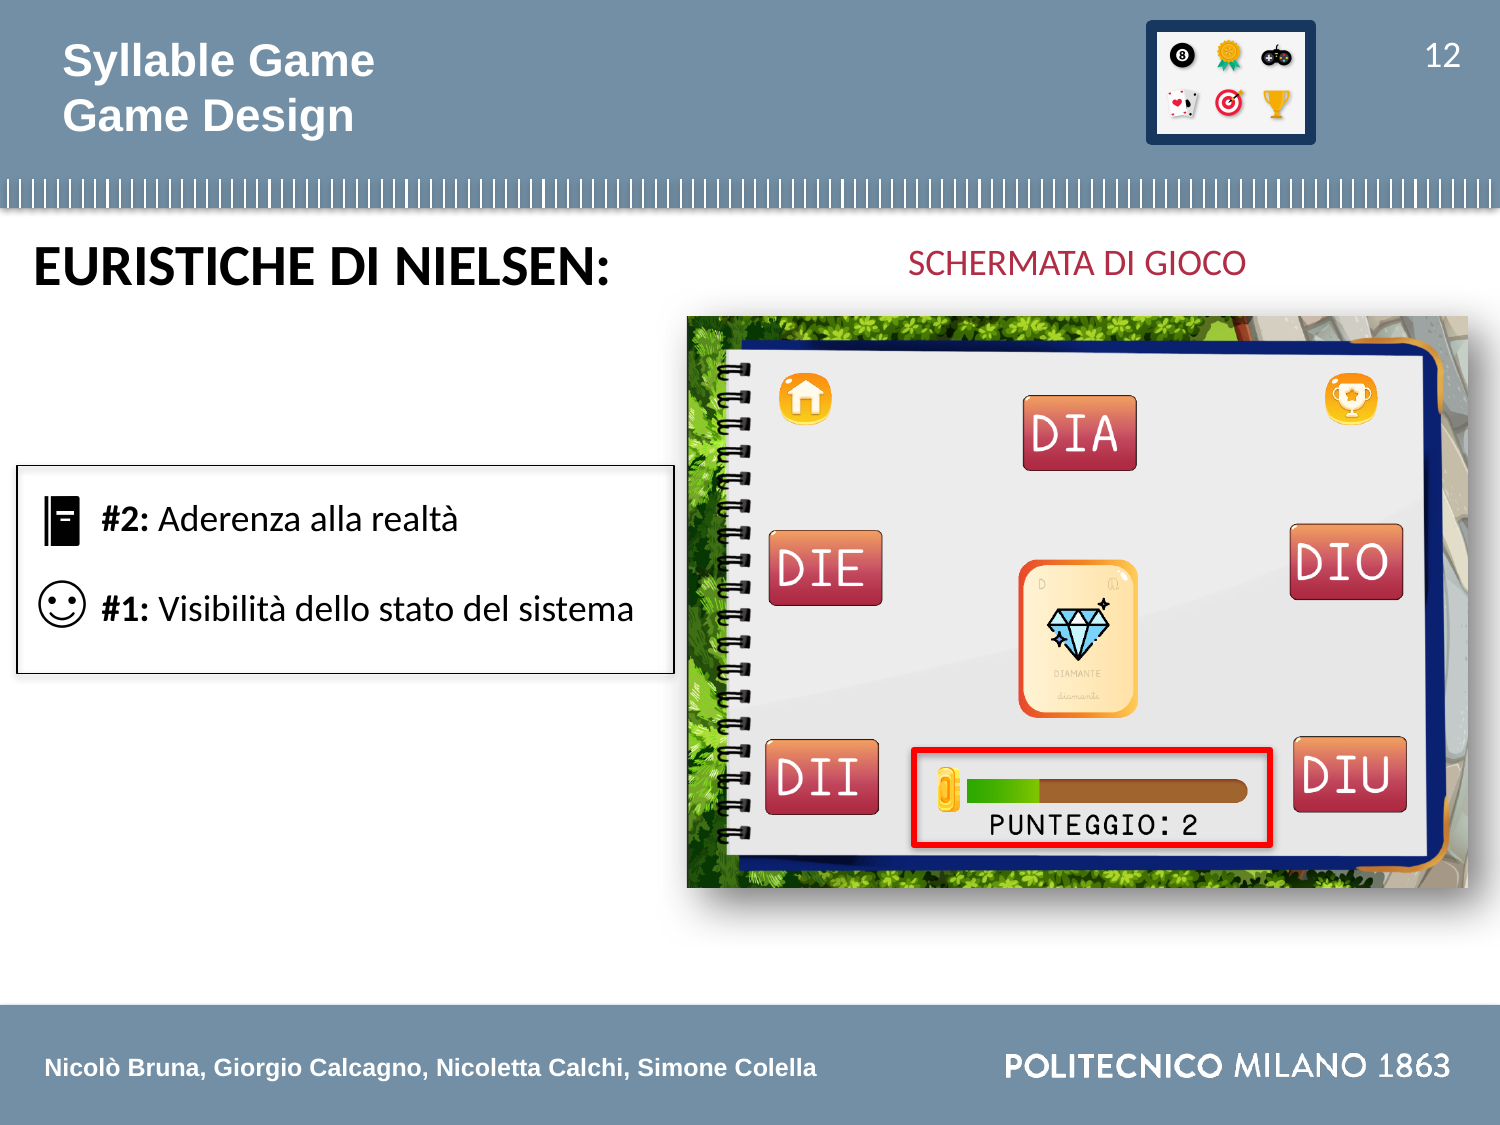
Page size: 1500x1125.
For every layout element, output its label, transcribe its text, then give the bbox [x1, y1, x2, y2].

text_box SCHERMATA DI GIOCO [861, 230, 1294, 290]
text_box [16, 465, 675, 730]
text_box EURISTICHE DI NIELSEN: [19, 219, 654, 305]
title Syllable Game Game Design [47, 22, 1455, 161]
picture [686, 316, 1468, 889]
picture [1157, 31, 1305, 135]
picture [999, 1041, 1456, 1089]
text_box 12 [1408, 22, 1497, 83]
picture [31, 574, 92, 634]
